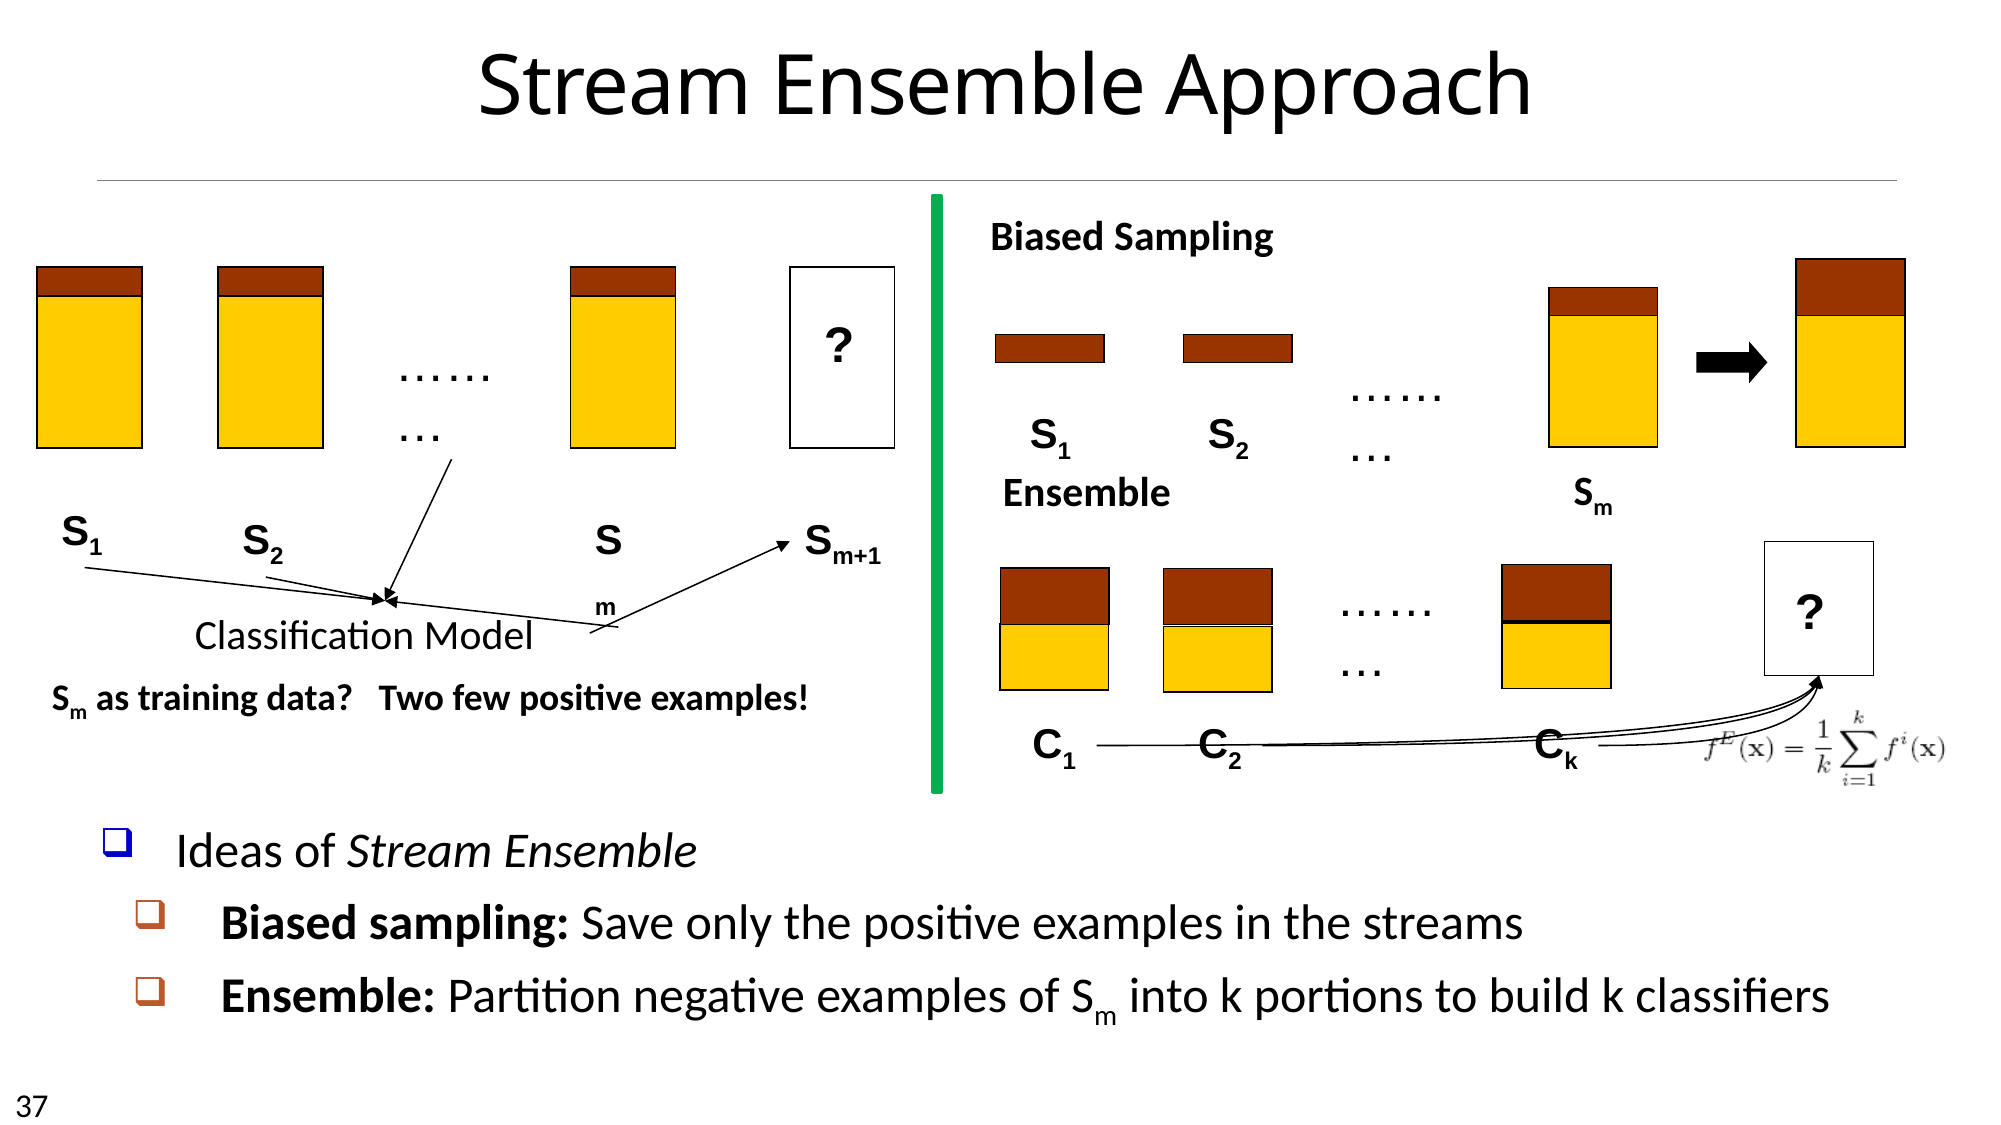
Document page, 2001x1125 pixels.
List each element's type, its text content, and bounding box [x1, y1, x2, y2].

title Stream Ensemble Approach [0, 14, 2000, 165]
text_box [36, 266, 915, 725]
text_box [931, 194, 943, 794]
text_box Ideas of Stream Ensemble Biased sampling: Save only the positive examples in the streams Ensemble: Partition negative examples of Sm into k portions to build k classifiers [84, 809, 1918, 1041]
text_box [975, 200, 1962, 799]
